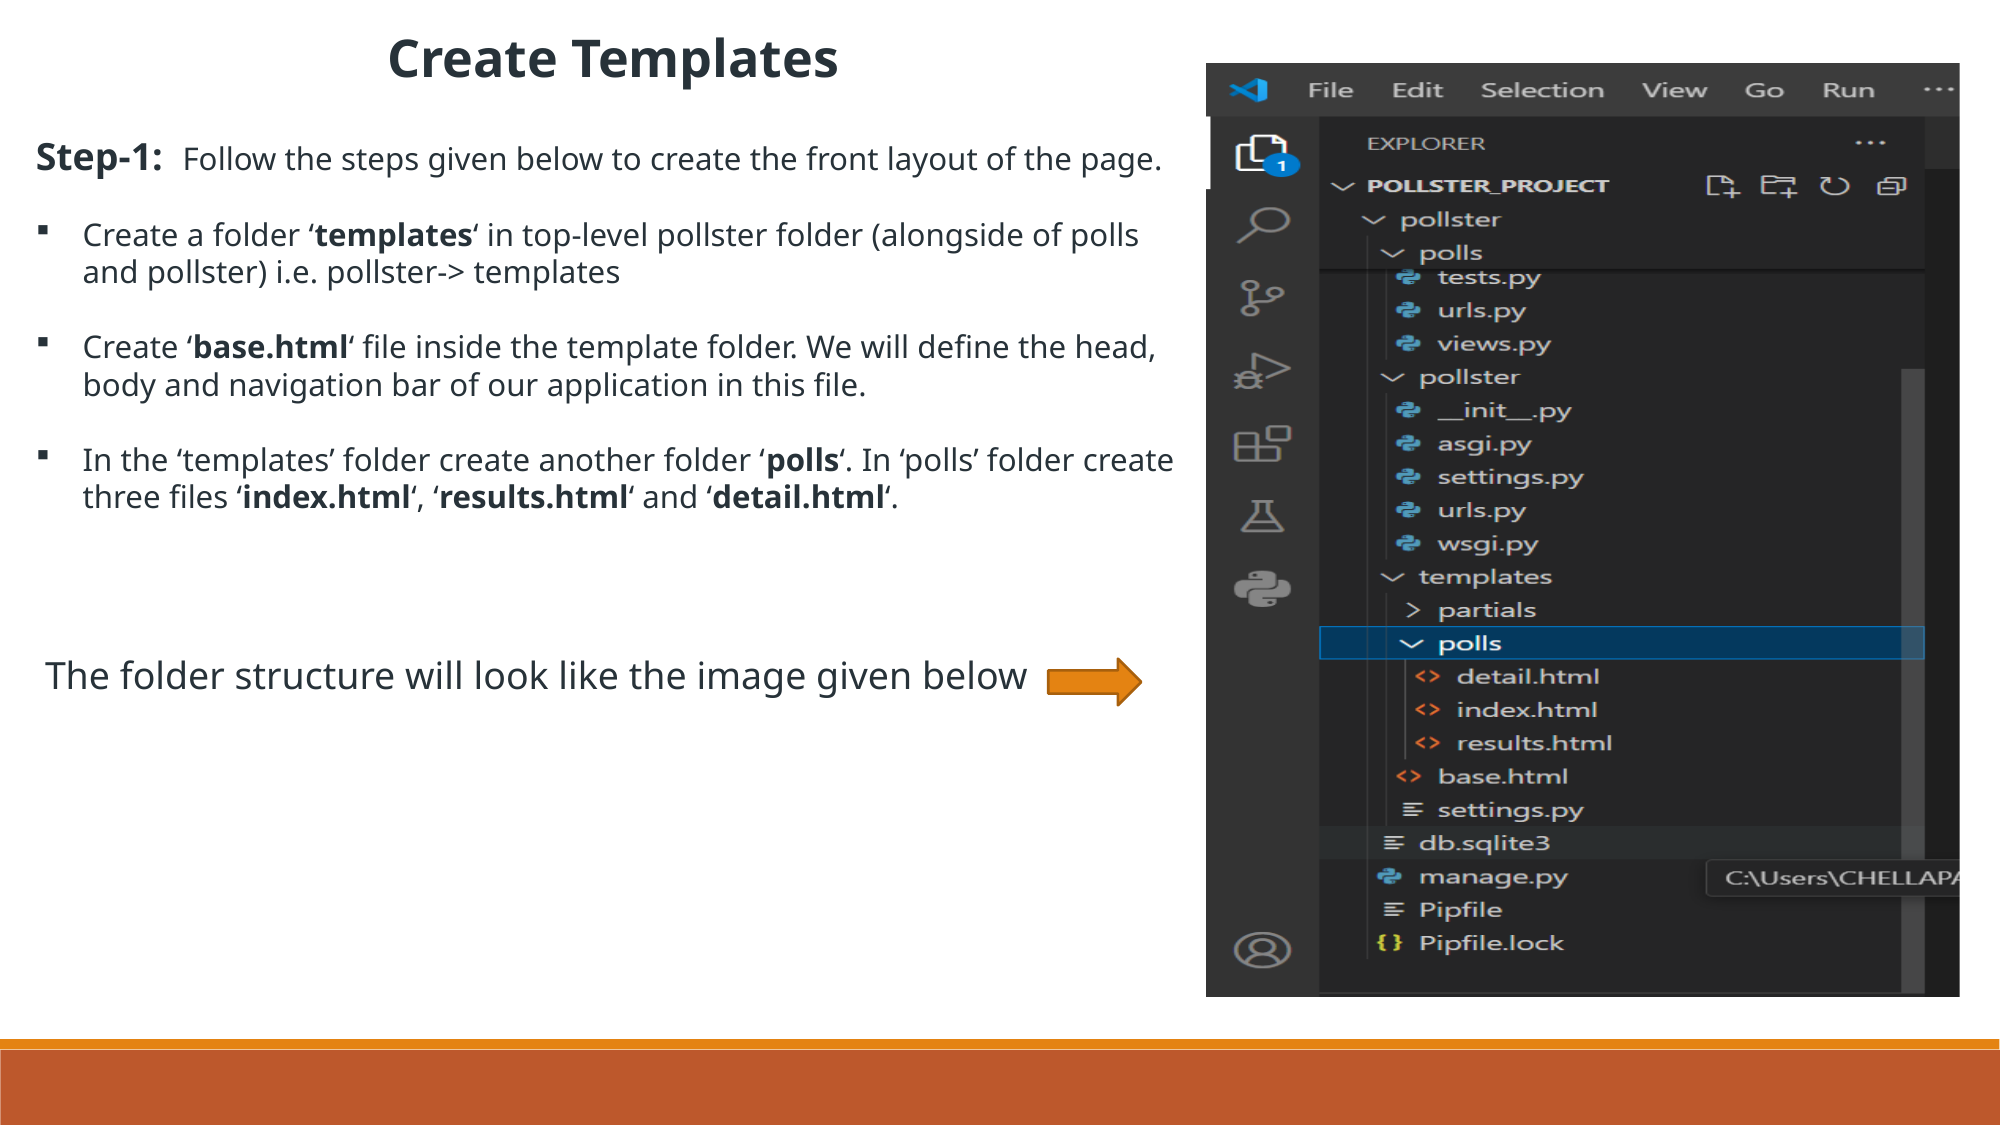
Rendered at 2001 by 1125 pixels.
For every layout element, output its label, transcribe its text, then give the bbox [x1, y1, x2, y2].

text_box [1046, 657, 1143, 707]
picture [1204, 58, 1961, 998]
text_box The folder structure will look like the image given below [30, 644, 1044, 705]
text_box Create Templates Step-1: Follow the steps given below to create the front layout of the page. Create a folder ‘templates‘ in top-level pollster folder (alongside of polls and pollster) i.e. pollster-> templates Create ‘base.html‘ file inside the template folder. We will define the head, body and navigation bar of our application in this file. In the ‘templates’ folder create another folder ‘polls‘. In ‘polls’ folder create three files ‘index.html‘, ‘results.html‘ and ‘detail.html‘. [21, 18, 1205, 523]
